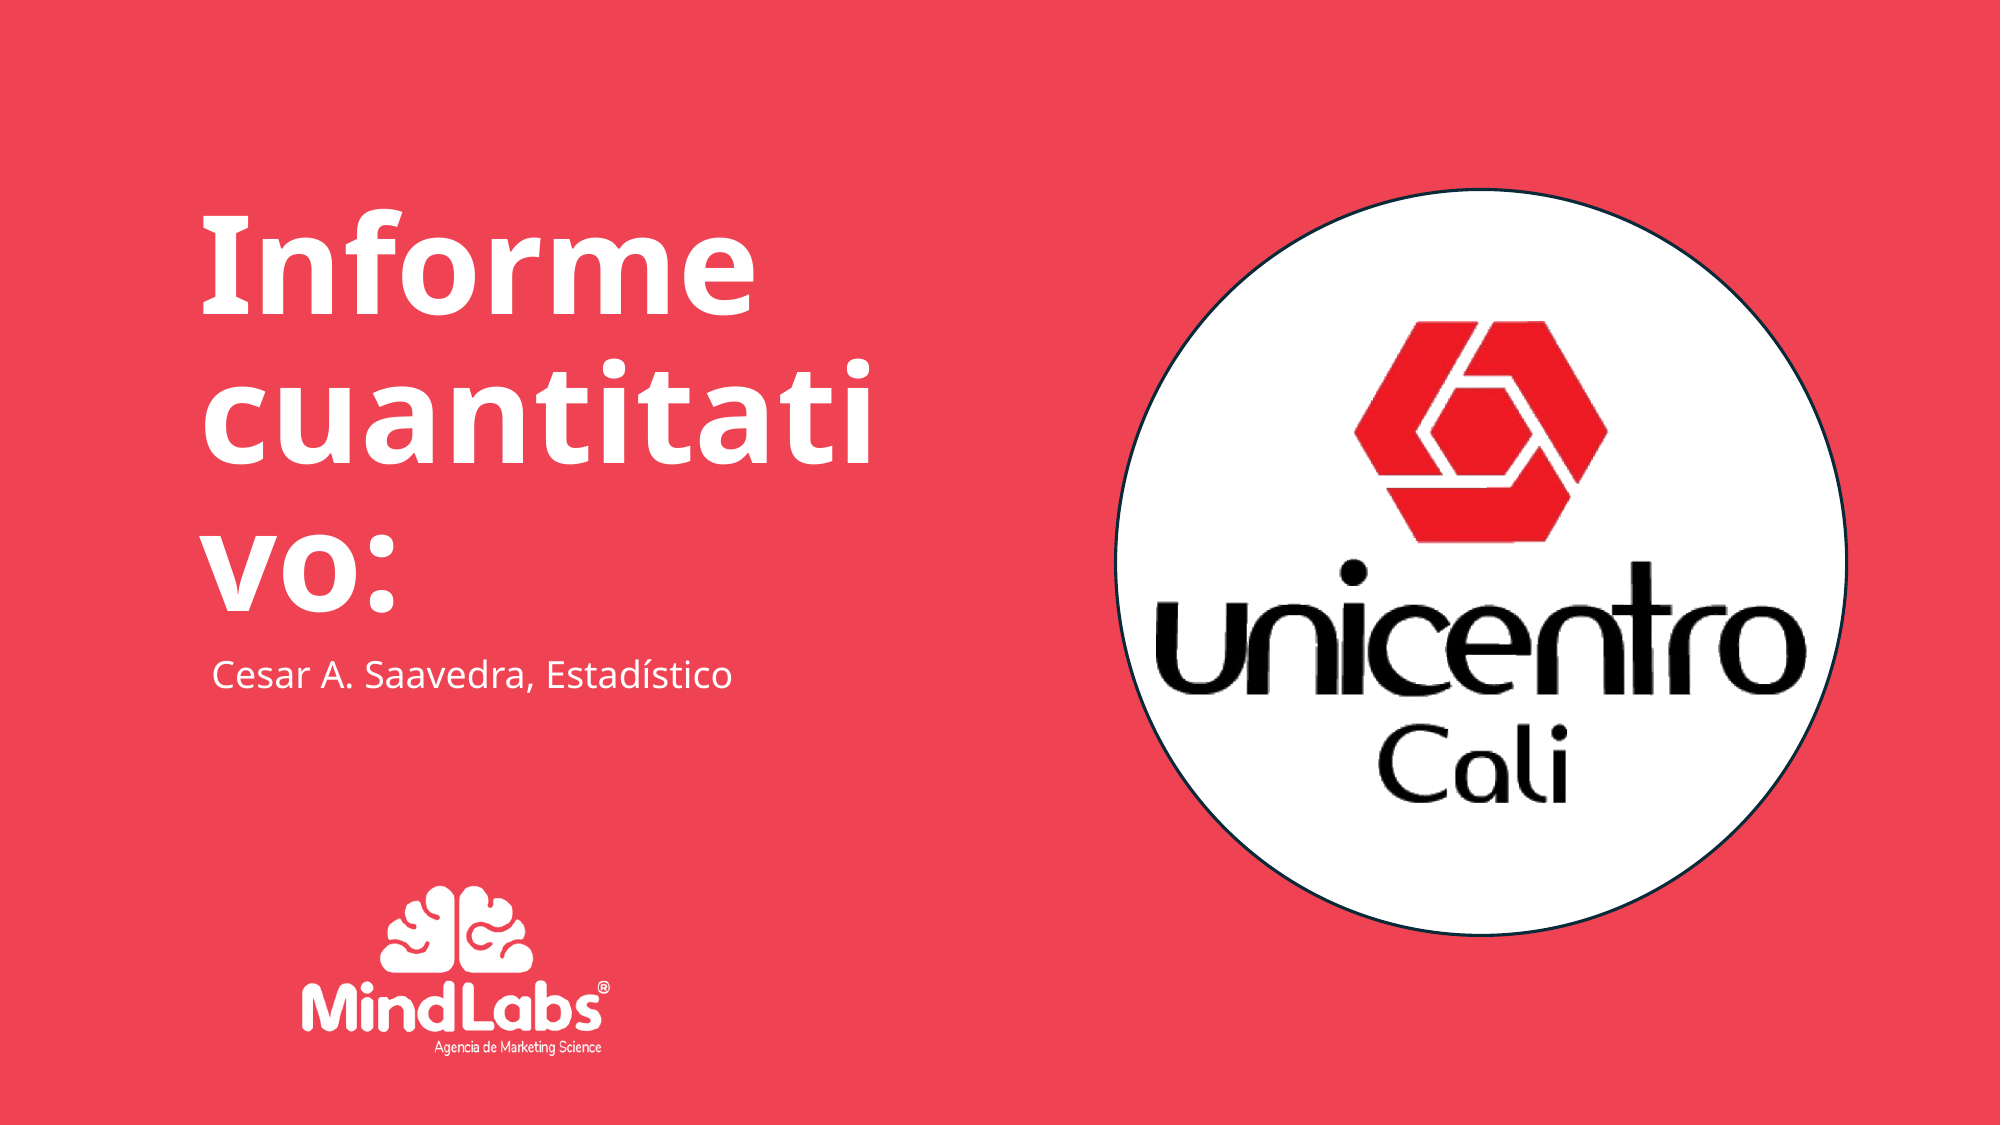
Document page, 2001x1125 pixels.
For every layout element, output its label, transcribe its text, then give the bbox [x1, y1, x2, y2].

text_box [1200, 187, 1762, 321]
text_box Informe cuantitativo: [184, 321, 964, 649]
text_box Cesar A. Saavedra, Estadístico [196, 648, 918, 804]
text_box [1807, 389, 1849, 735]
text_box [1200, 804, 1762, 937]
text_box [1113, 390, 1155, 735]
picture [1155, 321, 1807, 804]
text_box [263, 789, 637, 1125]
